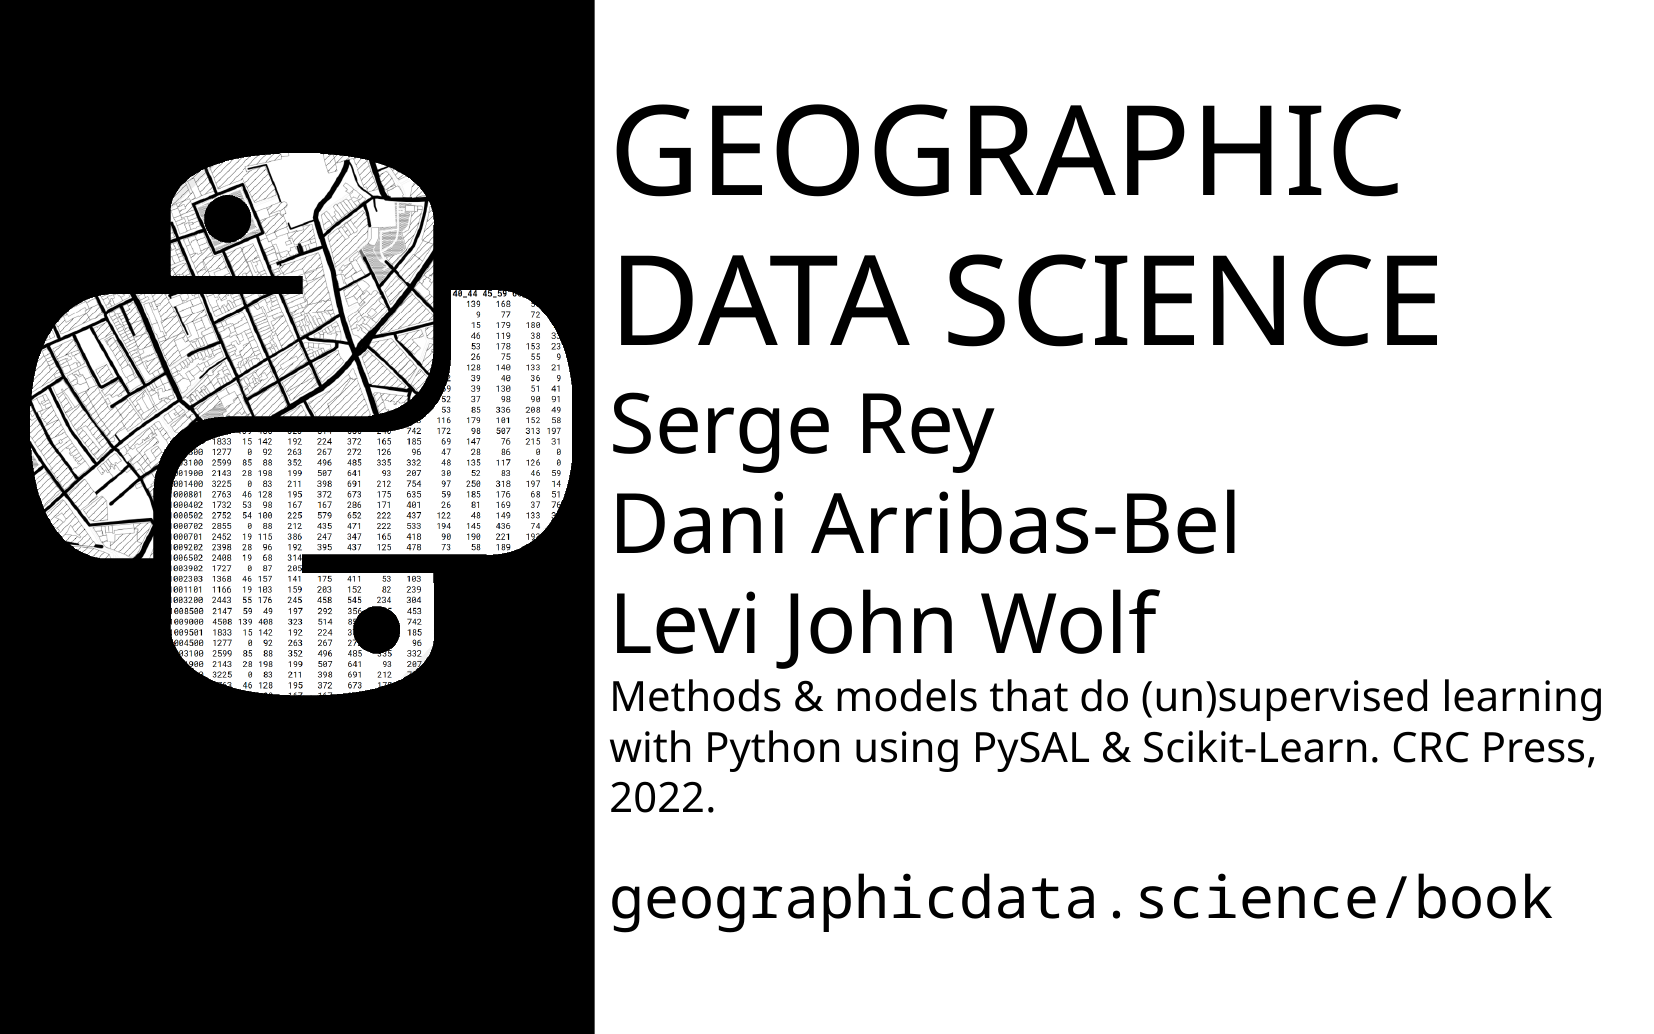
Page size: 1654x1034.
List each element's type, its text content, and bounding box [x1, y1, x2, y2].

text_box [594, 0, 1654, 1034]
picture [30, 153, 572, 696]
text_box GEOGRAPHIC DATA SCIENCE Serge Rey Dani Arribas-Bel Levi John Wolf Methods & models that do (un)supervised learning with Python using PySAL & Scikit-Learn. CRC Press, 2022. geographicdata.science/book [594, 62, 1623, 938]
